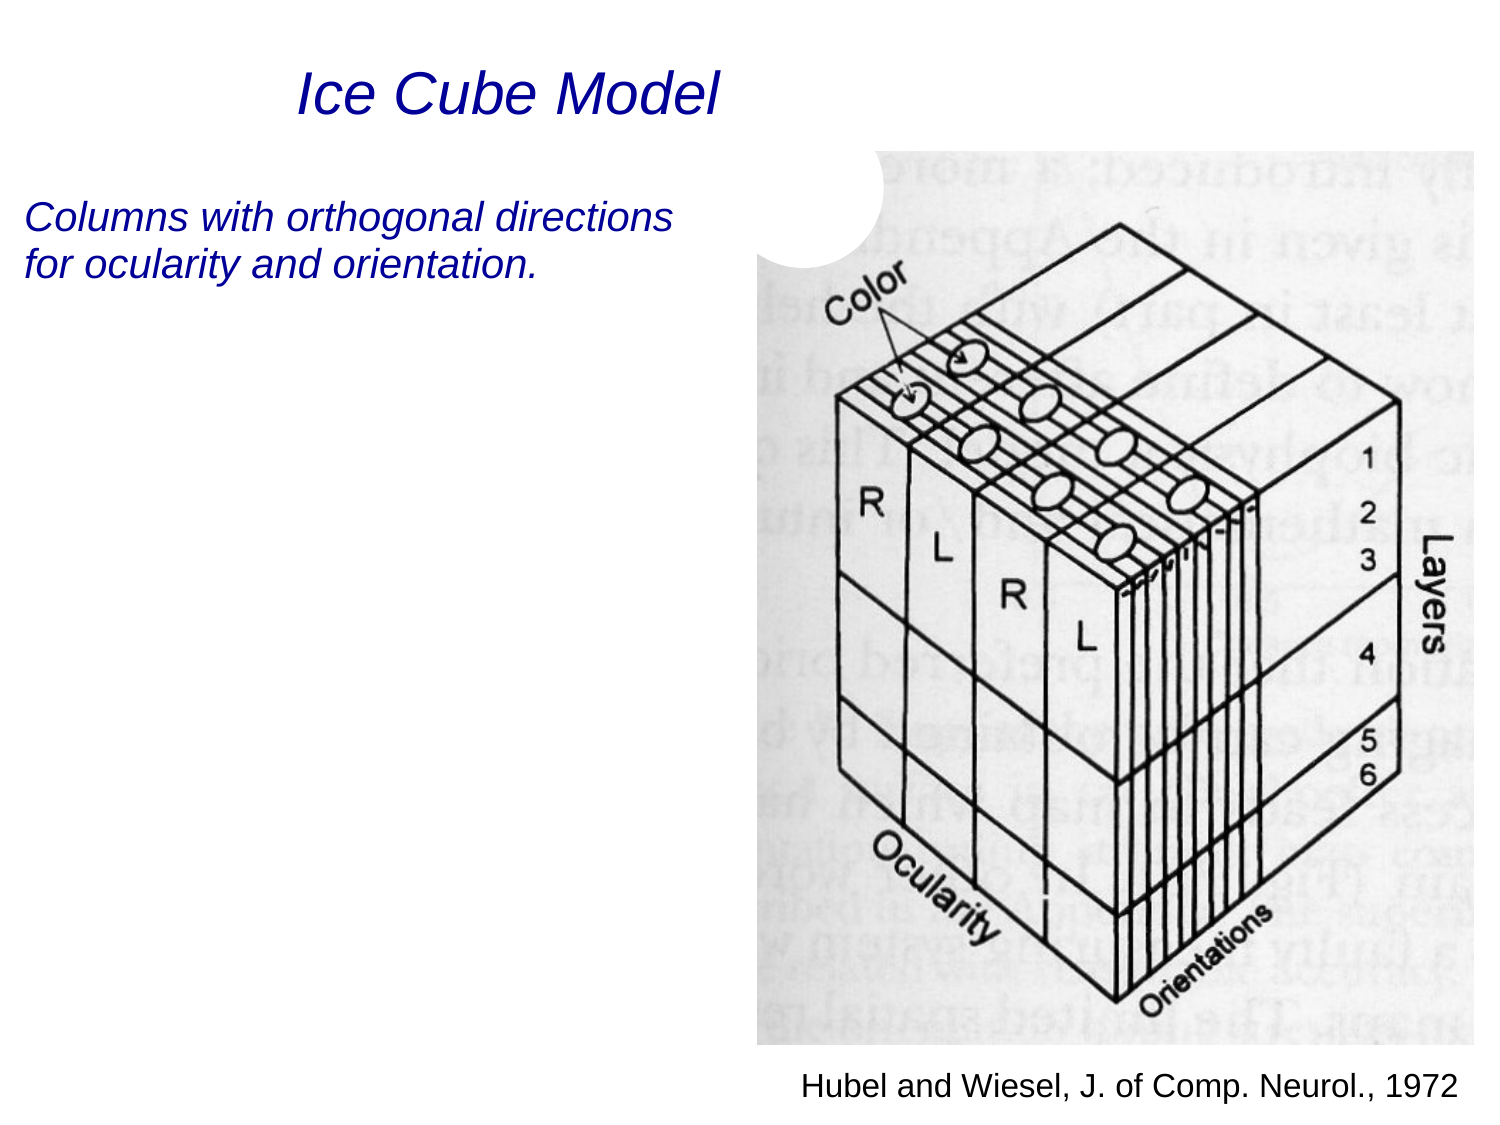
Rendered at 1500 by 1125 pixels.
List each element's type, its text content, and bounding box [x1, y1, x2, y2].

text_box Hubel and Wiesel, J. of Comp. Neurol., 1972 [787, 1060, 1487, 1113]
text_box Ice Cube Model [282, 53, 735, 135]
text_box Columns with orthogonal directions for ocularity and orientation. [10, 187, 717, 1045]
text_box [722, 107, 1474, 1046]
